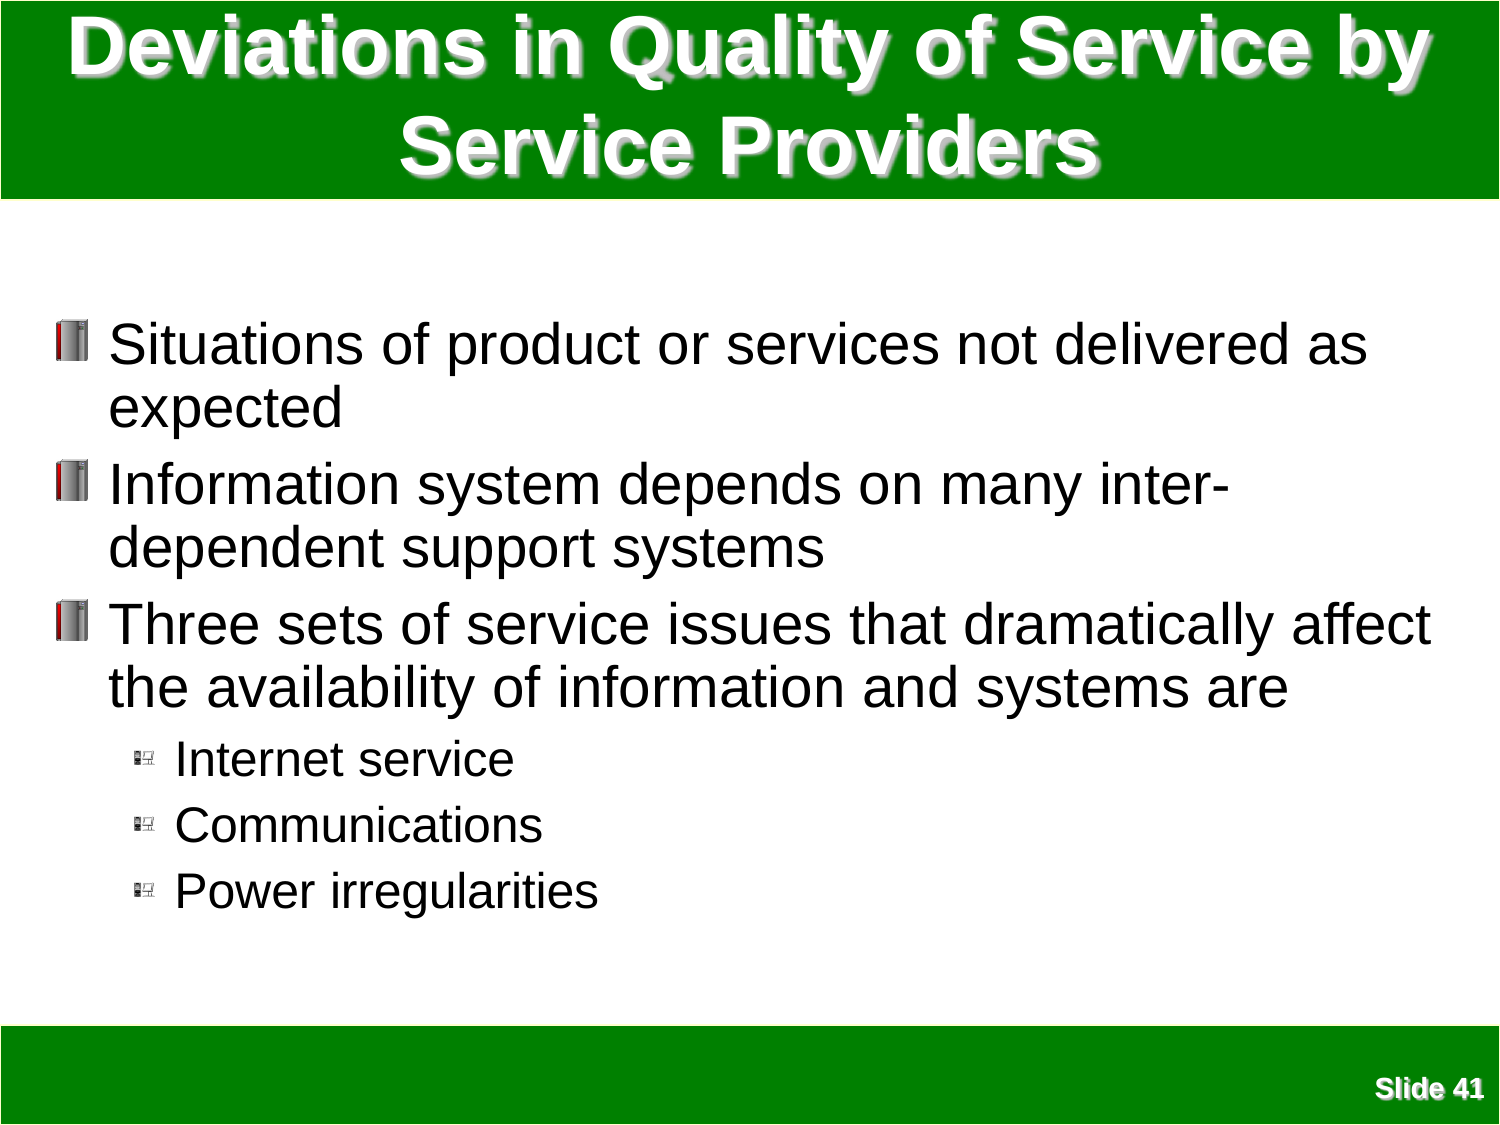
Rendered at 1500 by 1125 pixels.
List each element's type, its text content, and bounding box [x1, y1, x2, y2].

list Situations of product or services not delivered as expected Information system depends on many inter- dependent support systems Three sets of service issues that dramatically affect the availability of information and systems are Internet service Communications Power irregularities [106, 259, 1459, 951]
picture [134, 750, 156, 765]
picture [56, 599, 89, 641]
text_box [0, 1023, 1500, 1125]
picture [134, 882, 156, 897]
picture [56, 459, 89, 501]
picture [56, 319, 89, 361]
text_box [14, 0, 1500, 252]
picture [134, 816, 156, 831]
